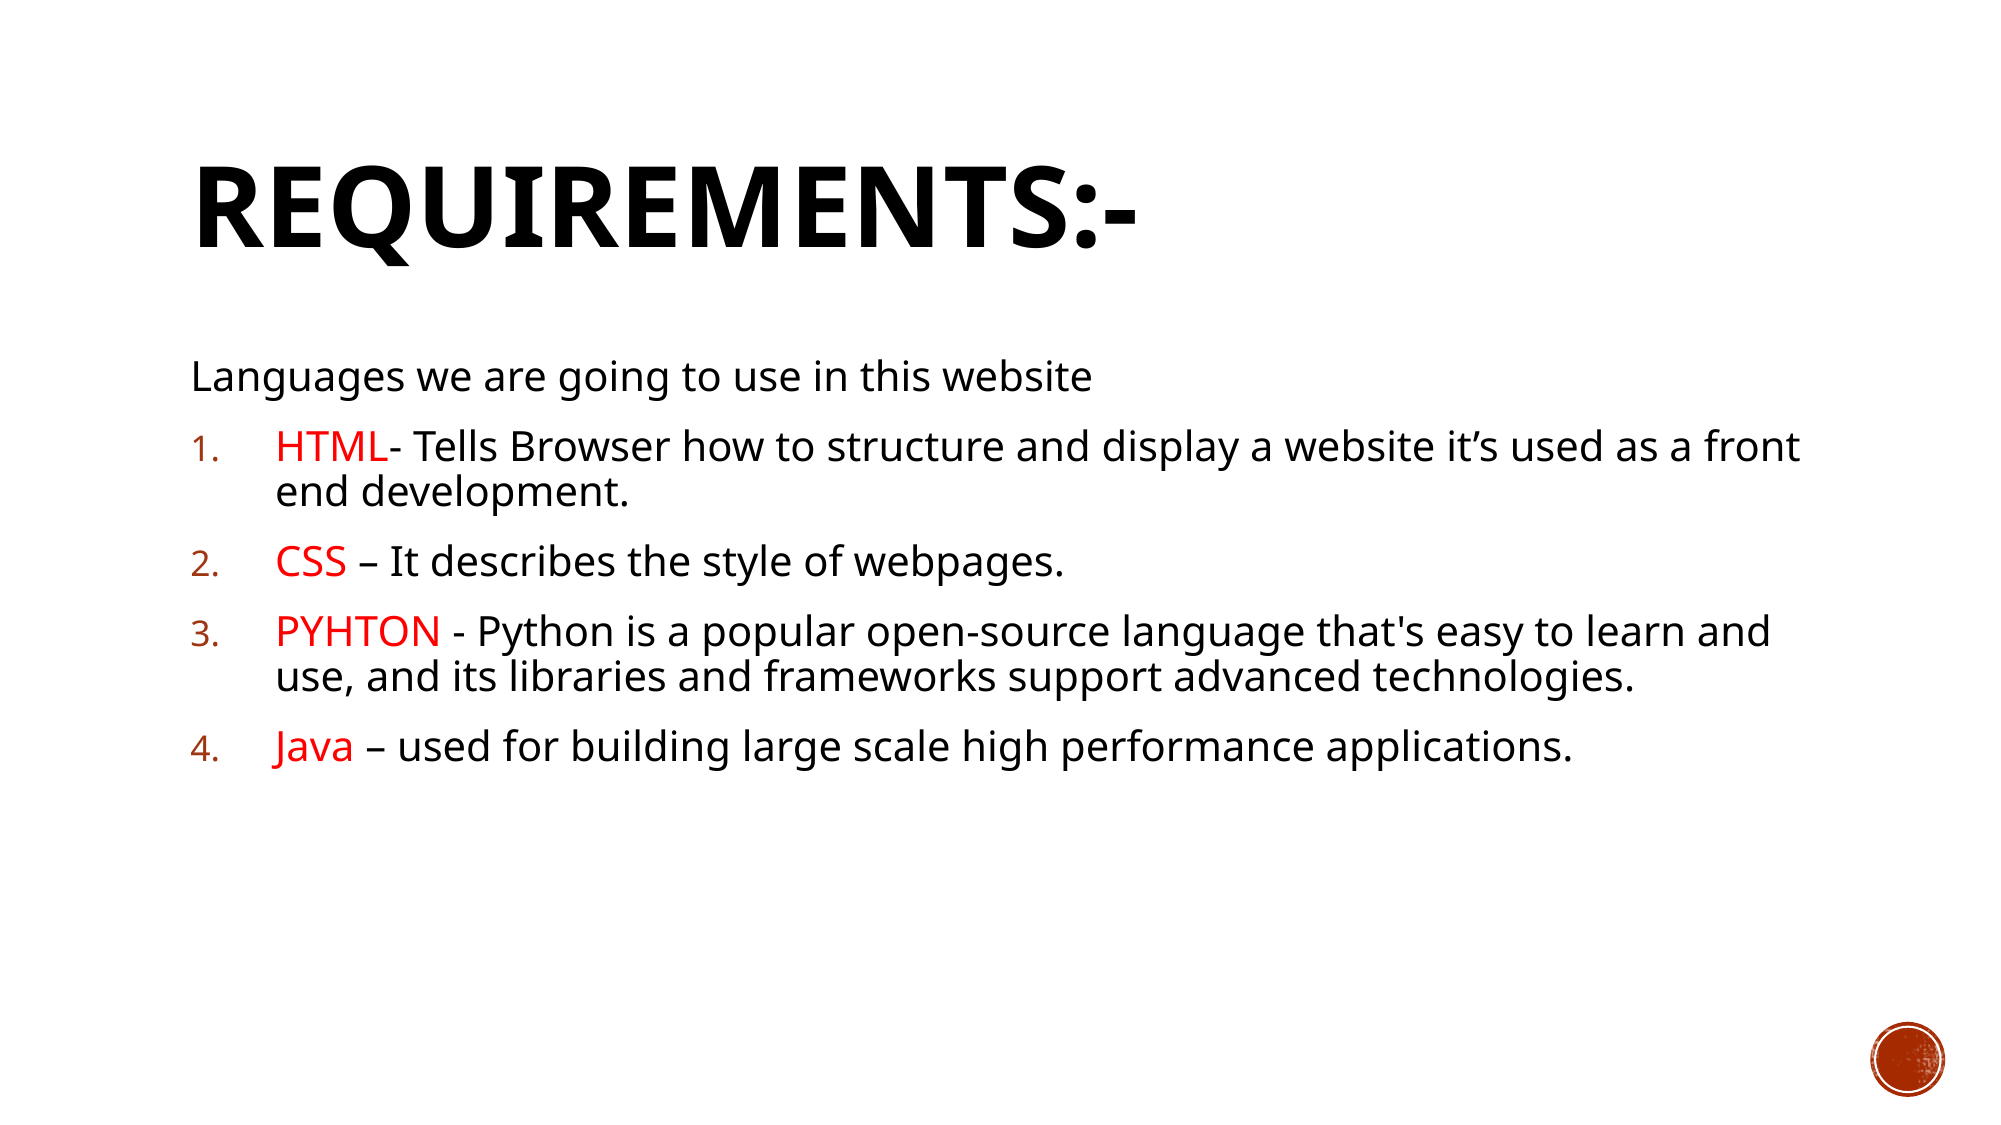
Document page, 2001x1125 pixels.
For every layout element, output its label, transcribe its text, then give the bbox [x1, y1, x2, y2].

title Requirements:- [175, 79, 1826, 344]
list Languages we are going to use in this website HTML- Tells Browser how to structure and display a website it’s used as a front end development. CSS – It describes the style of webpages. PYHTON - Python is a popular open-source language that's easy to learn and use, and its libraries and frameworks support advanced technologies. Java – used for building large scale high performance applications. [175, 348, 1826, 1013]
